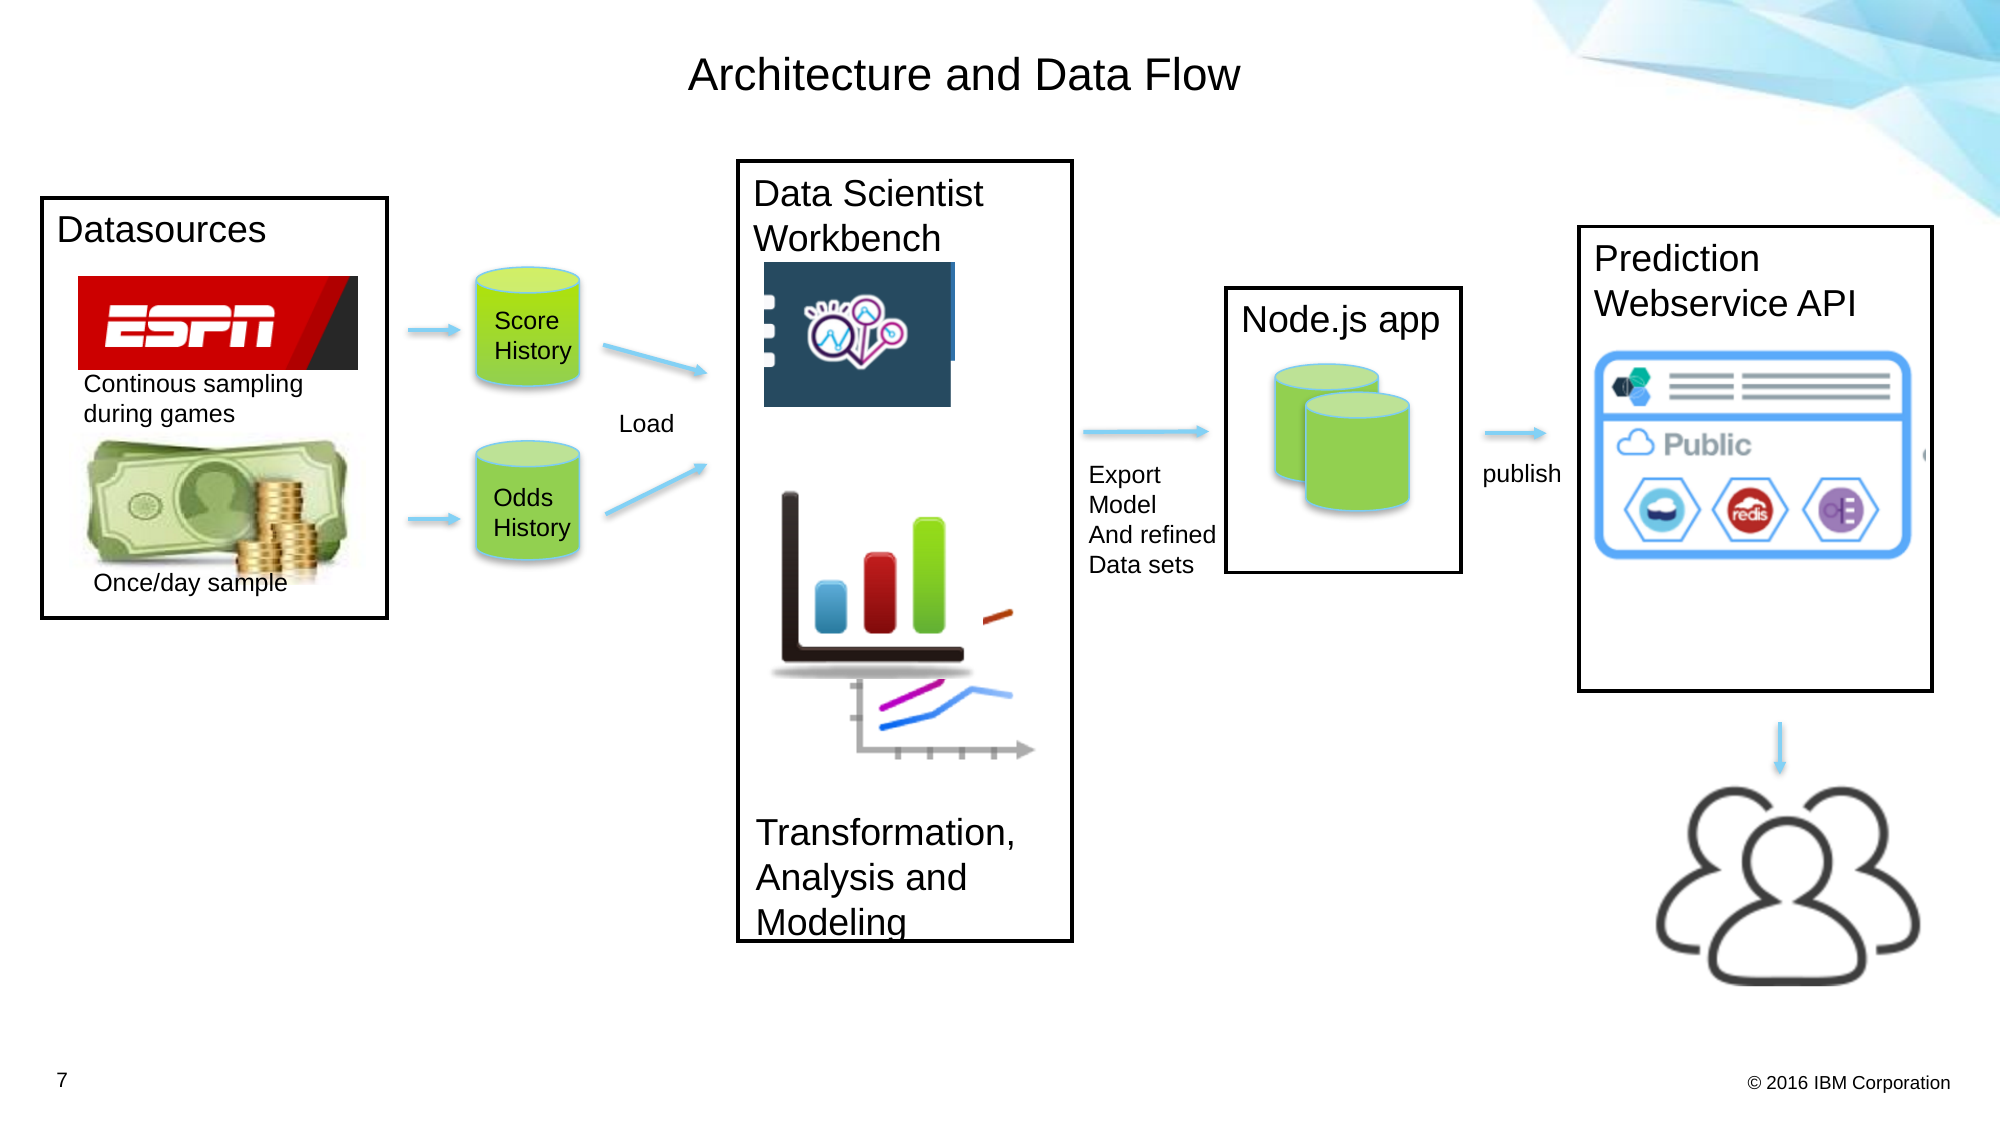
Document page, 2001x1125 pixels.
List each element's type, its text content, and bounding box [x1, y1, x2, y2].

picture [0, 0, 2000, 1125]
text_box Score History [479, 297, 588, 373]
text_box [475, 266, 581, 387]
text_box Data Scientist Workbench [738, 161, 1073, 941]
text_box Datasources [41, 198, 388, 618]
text_box Node.js app [1226, 287, 1462, 573]
text_box Prediction Webservice API [1579, 226, 1933, 692]
text_box [475, 440, 581, 561]
text_box Load [604, 399, 690, 445]
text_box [602, 344, 708, 374]
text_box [605, 463, 708, 515]
text_box Once/day sample [78, 594, 304, 605]
text_box Odds History [478, 473, 587, 549]
text_box Transformation, Analysis and Modeling [740, 800, 1062, 951]
title Architecture and Data Flow [41, 44, 1887, 120]
text_box Continous sampling during games [68, 360, 328, 425]
text_box publish [1467, 449, 1565, 495]
text_box Export Model And refined Data sets [1073, 451, 1232, 586]
